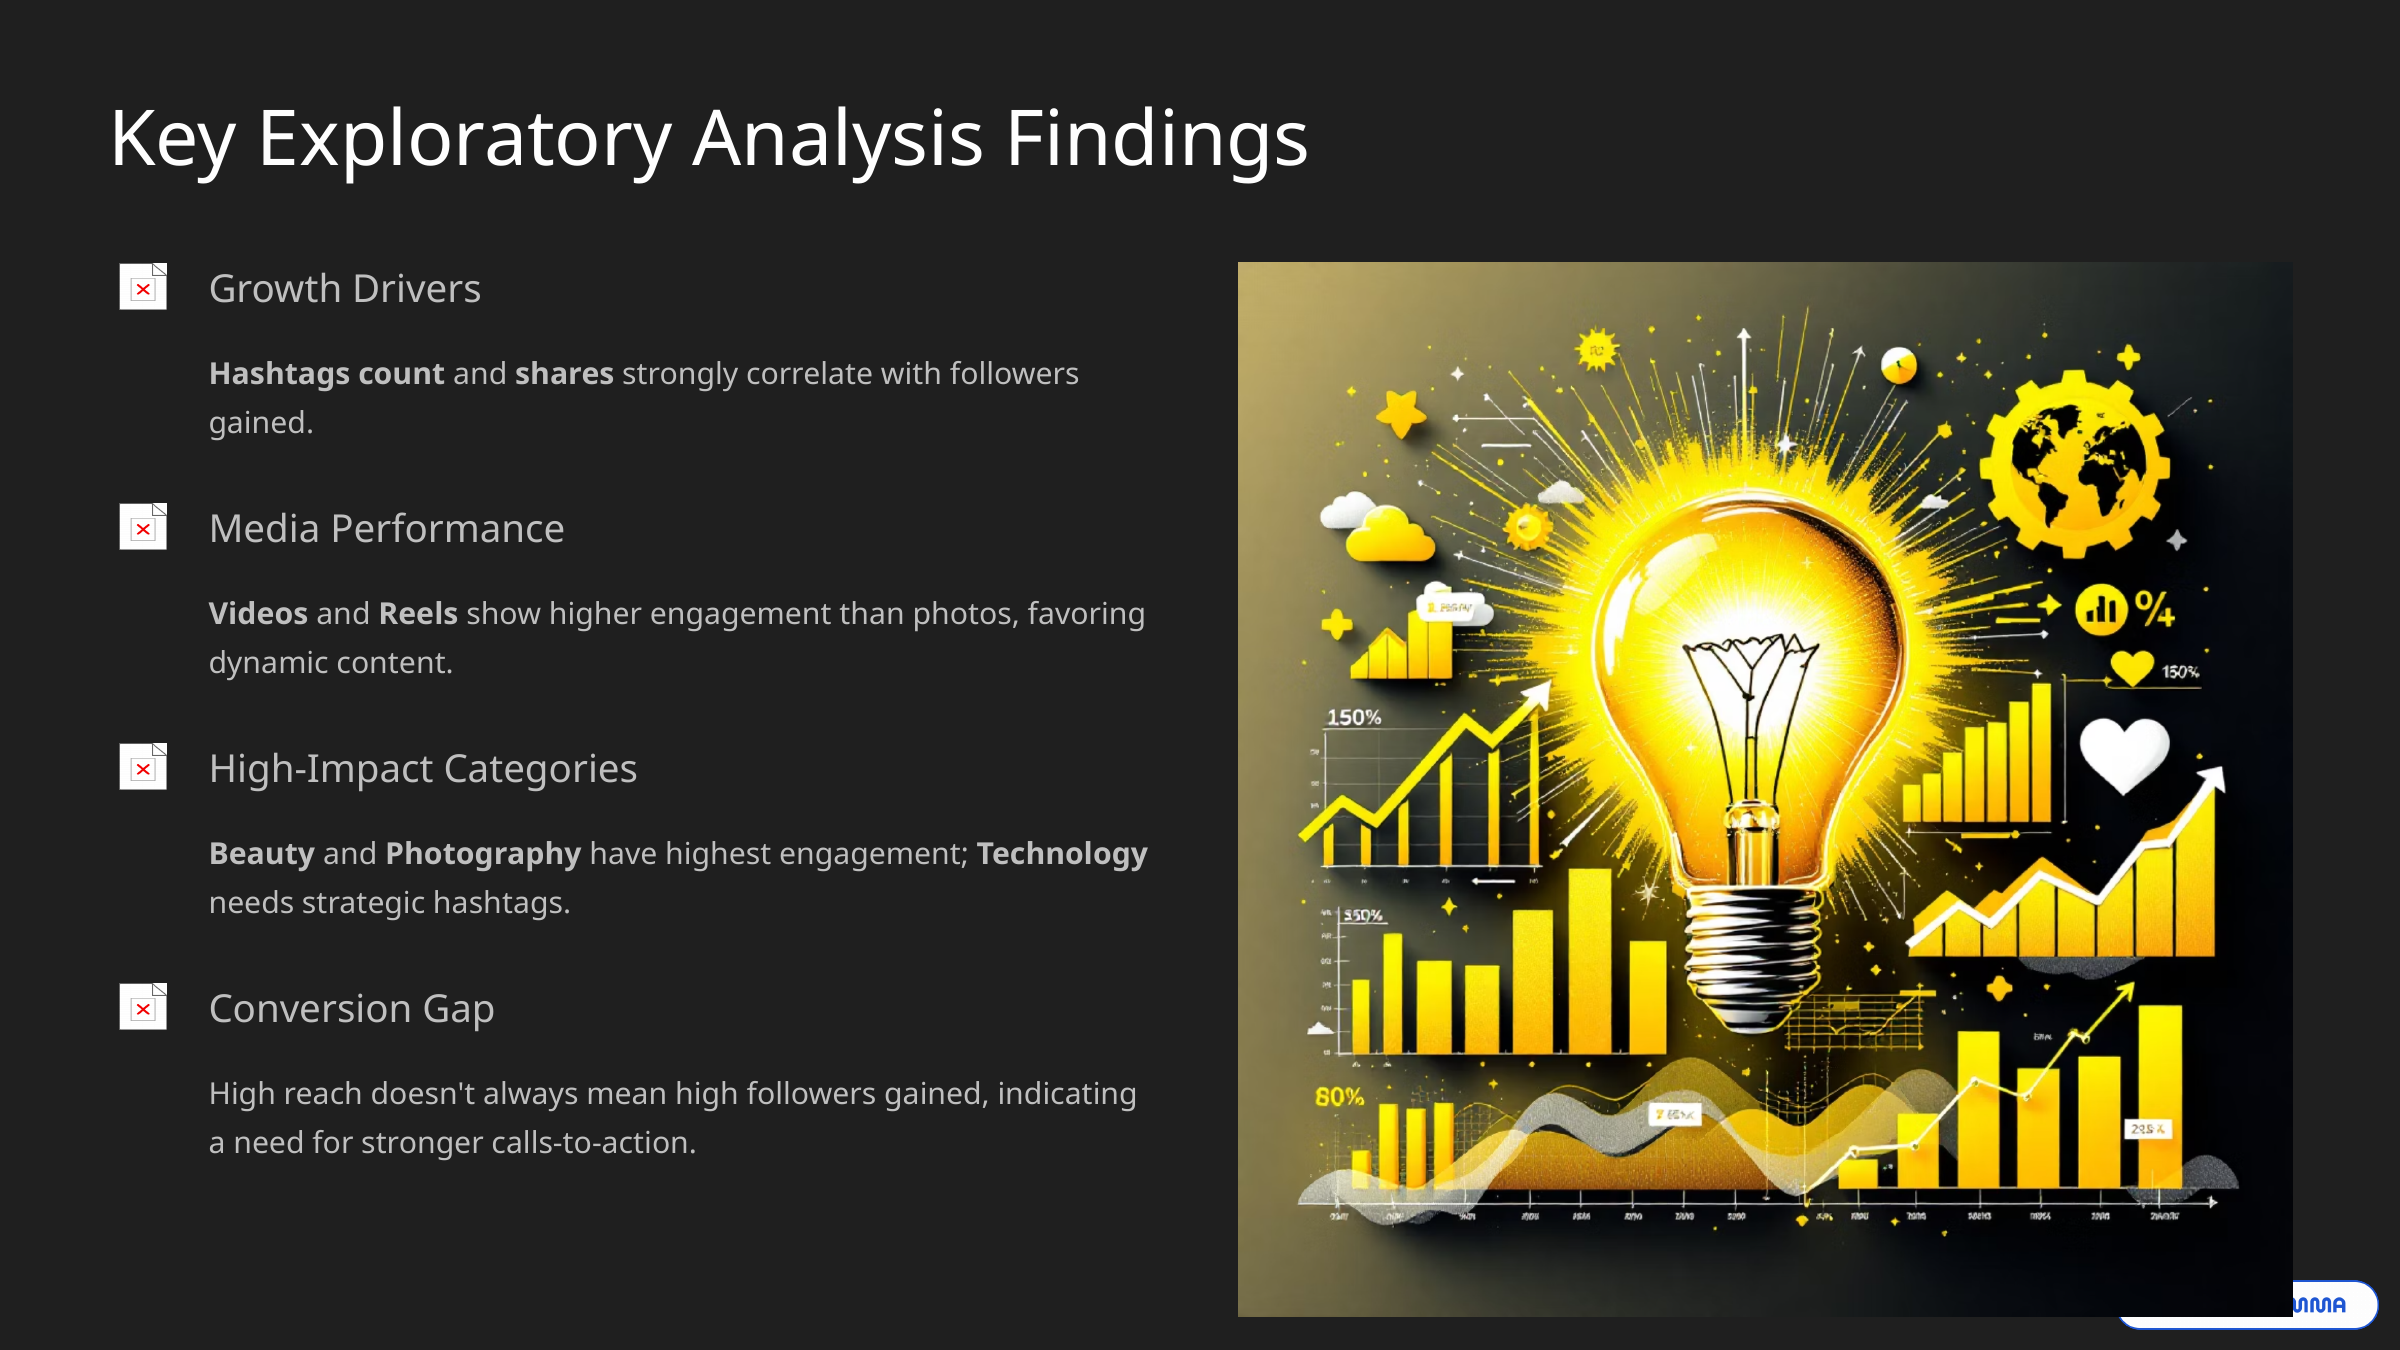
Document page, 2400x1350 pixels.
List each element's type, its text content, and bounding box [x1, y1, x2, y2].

picture [119, 503, 167, 550]
picture [119, 983, 167, 1030]
picture [119, 743, 167, 790]
text_box High reach doesn't always mean high followers gained, indicating a need for stronger calls-to-action. [208, 1061, 1163, 1161]
text_box High-Impact Categories [208, 742, 642, 791]
text_box Growth Drivers [208, 262, 595, 311]
text_box Key Exploratory Analysis Findings [108, 84, 1314, 182]
picture [119, 263, 167, 311]
text_box Conversion Gap [208, 982, 595, 1031]
text_box Hashtags count and shares strongly correlate with followers gained. [208, 341, 1163, 441]
text_box Videos and Reels show higher engagement than photos, favoring dynamic content. [208, 581, 1163, 681]
picture [1238, 262, 2389, 1339]
text_box Media Performance [208, 502, 595, 551]
text_box Beauty and Photography have highest engagement; Technology needs strategic hashtags. [208, 821, 1163, 921]
